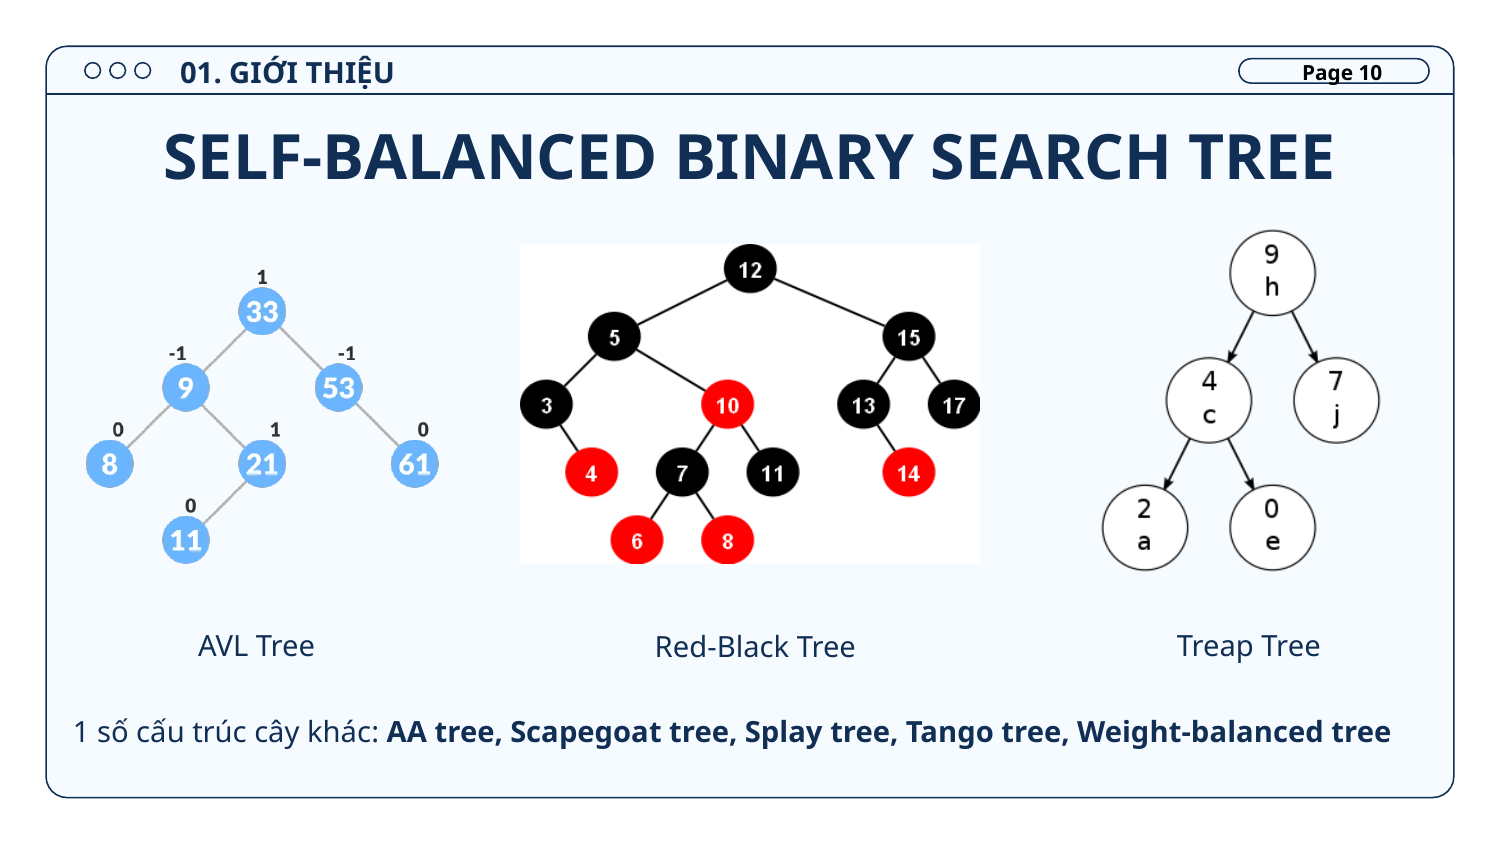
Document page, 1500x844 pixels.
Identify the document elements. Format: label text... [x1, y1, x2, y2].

text_box Page 10 [1287, 52, 1398, 92]
text_box Red-Black Tree [616, 607, 889, 676]
text_box 1 số cấu trúc cây khác: AA tree, Scapegoat tree, Splay tree, Tango tree, Weight-balanced tree [57, 693, 1452, 761]
title SELF-BALANCED BINARY SEARCH TREE [48, 101, 1452, 196]
subtitle AVL Tree [160, 606, 369, 674]
picture [520, 243, 980, 564]
picture [1100, 227, 1382, 573]
text_box 01. GIỚI THIỆU [160, 39, 415, 109]
text_box Treap Tree [1139, 606, 1348, 674]
picture [57, 236, 467, 592]
